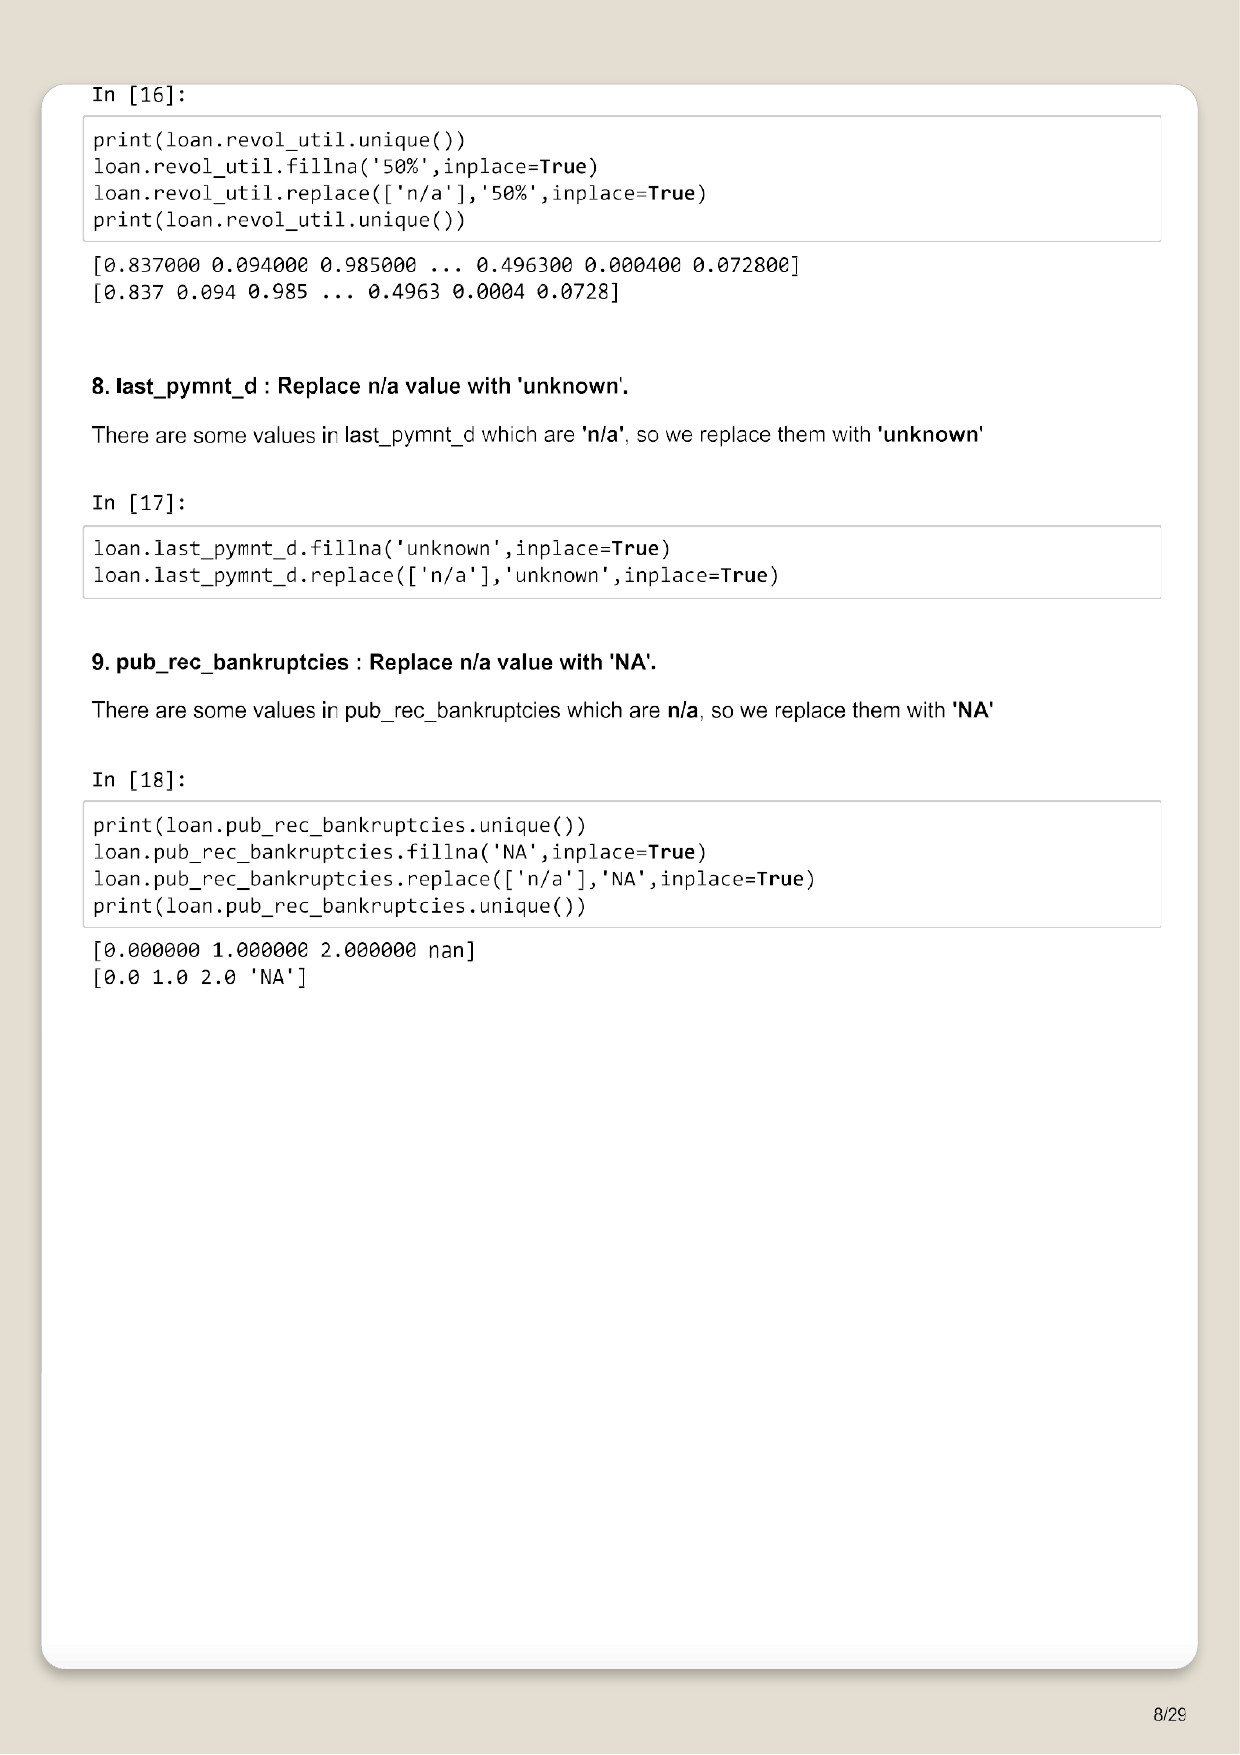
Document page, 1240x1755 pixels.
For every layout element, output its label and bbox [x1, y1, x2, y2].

text_box [134, 382, 146, 394]
text_box [261, 969, 284, 984]
text_box [146, 377, 622, 399]
text_box [273, 283, 295, 299]
text_box [122, 382, 134, 394]
text_box [213, 942, 308, 958]
text_box [373, 426, 982, 447]
text_box [321, 257, 416, 272]
text_box [381, 701, 993, 722]
text_box [369, 283, 380, 299]
text_box [477, 283, 525, 299]
text_box [177, 657, 188, 670]
text_box [429, 945, 451, 958]
text_box [93, 87, 102, 102]
text_box [105, 775, 114, 787]
text_box [105, 90, 114, 102]
text_box [141, 87, 163, 102]
text_box [321, 942, 416, 958]
text_box [1154, 1707, 1186, 1721]
text_box [585, 257, 681, 272]
text_box [189, 657, 200, 670]
text_box [82, 115, 1162, 242]
text_box [82, 800, 1162, 928]
text_box [141, 772, 163, 787]
text_box [561, 283, 608, 299]
text_box [346, 705, 357, 722]
text_box [323, 701, 338, 718]
text_box [249, 283, 260, 299]
text_box [92, 377, 109, 394]
text_box [92, 653, 109, 670]
text_box [117, 657, 129, 674]
text_box [200, 653, 650, 674]
text_box [362, 430, 372, 443]
text_box [298, 284, 307, 299]
text_box [93, 772, 102, 787]
text_box [141, 495, 163, 510]
text_box [370, 701, 381, 718]
text_box [92, 426, 315, 443]
text_box [212, 257, 308, 272]
text_box [693, 257, 789, 272]
text_box [95, 941, 235, 988]
text_box [144, 653, 156, 670]
text_box [453, 283, 464, 299]
text_box [392, 283, 439, 299]
text_box [82, 525, 1162, 599]
text_box [130, 657, 142, 670]
text_box [323, 426, 338, 443]
text_box [105, 498, 114, 510]
text_box [169, 657, 177, 670]
text_box [454, 945, 463, 957]
text_box [95, 256, 236, 303]
text_box [93, 495, 102, 510]
text_box [358, 706, 368, 718]
text_box [477, 257, 572, 272]
text_box [537, 283, 548, 299]
text_box [92, 701, 315, 718]
text_box [350, 430, 361, 443]
